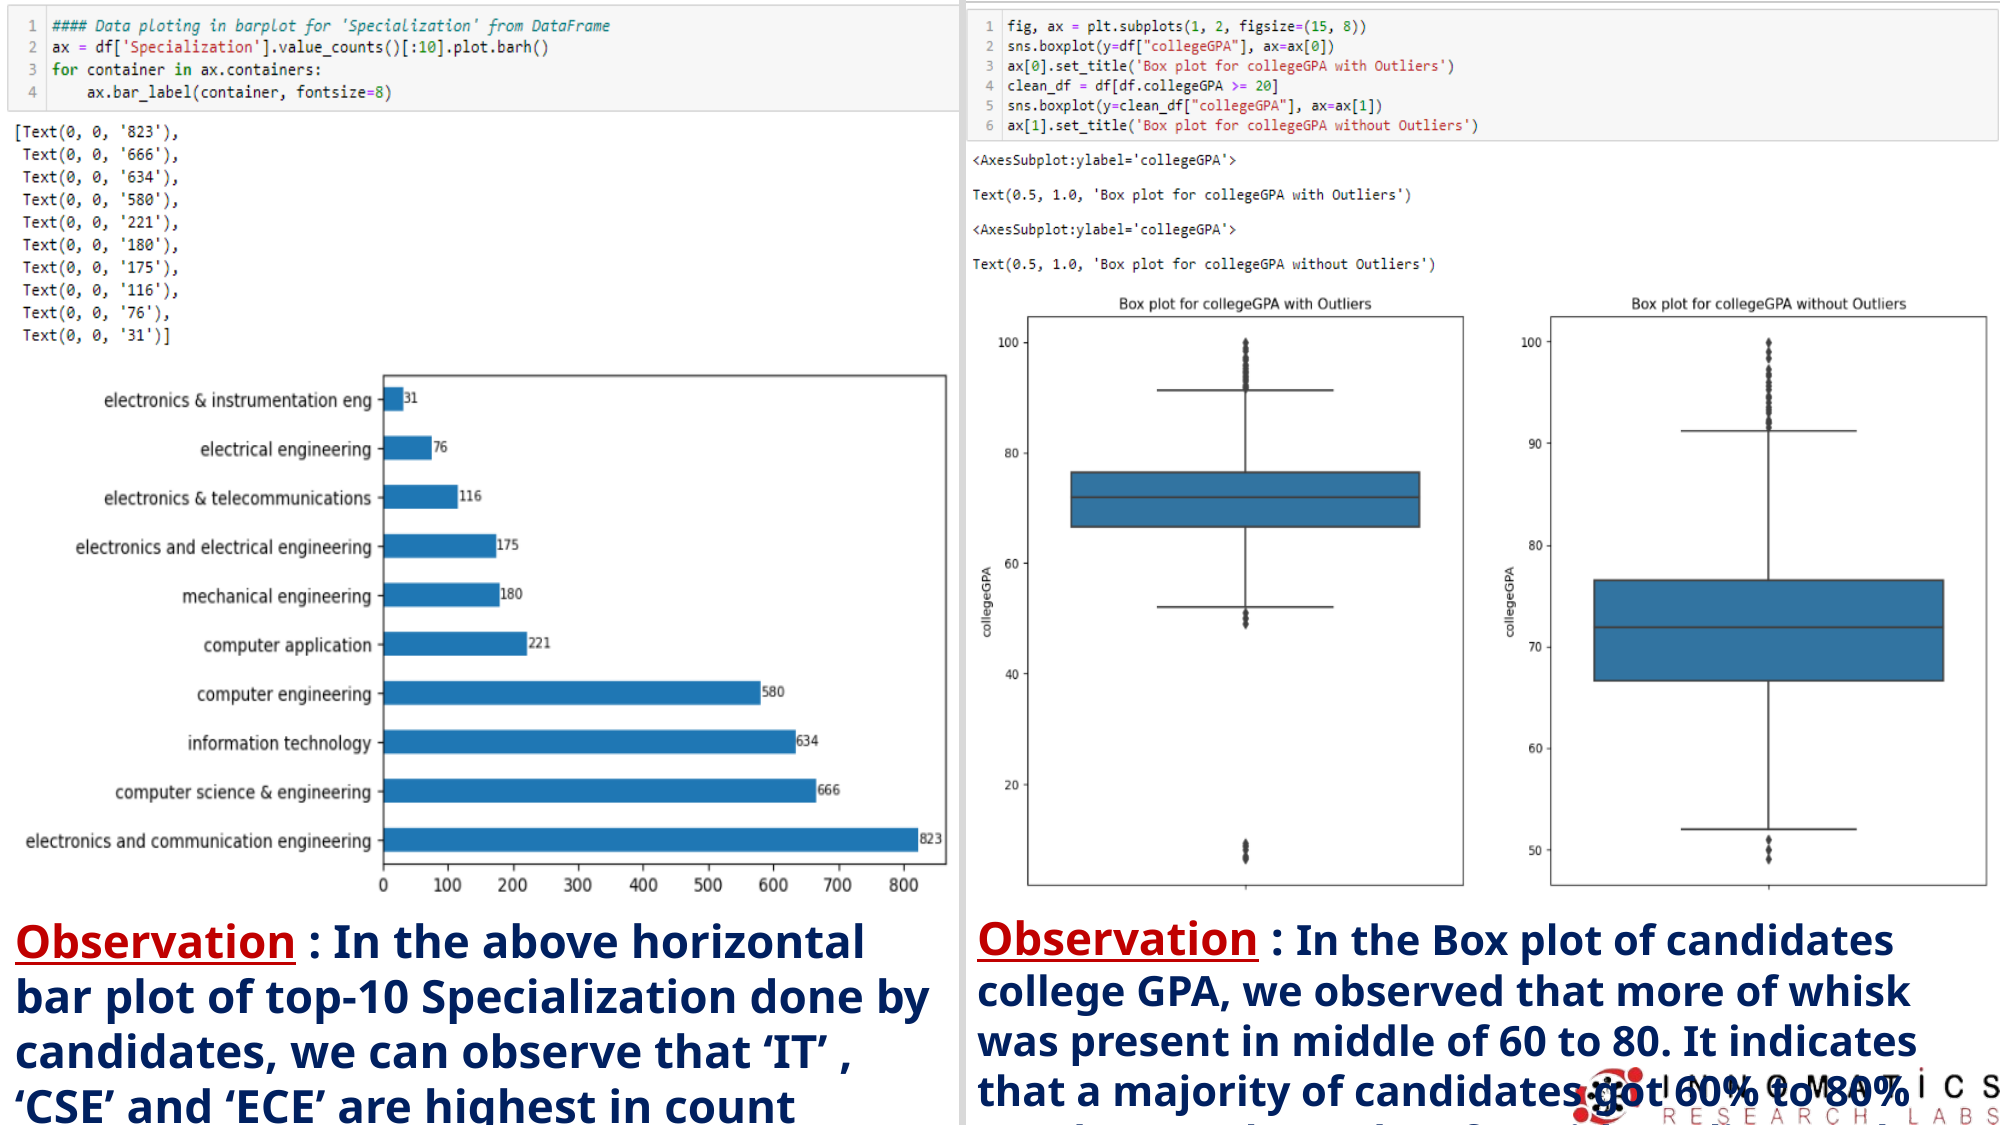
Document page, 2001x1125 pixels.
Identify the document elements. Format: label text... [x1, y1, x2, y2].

picture [963, 0, 2000, 906]
text_box Observation : In the Box plot of candidates college GPA, we observed that more of whisk was present in middle of 60 to 80. It indicates that a majority of candidates got 60% to 80% nearly . We plot 2 plots for with outliers and without outliers. [966, 912, 2000, 1125]
text_box Observation : In the above horizontal bar plot of top-10 Specialization done by candidates, we can observe that ‘IT’ , ‘CSE’ and ‘ECE’ are highest in count respectively . [0, 913, 958, 1125]
picture [1573, 1067, 2000, 1125]
picture [0, 0, 962, 906]
